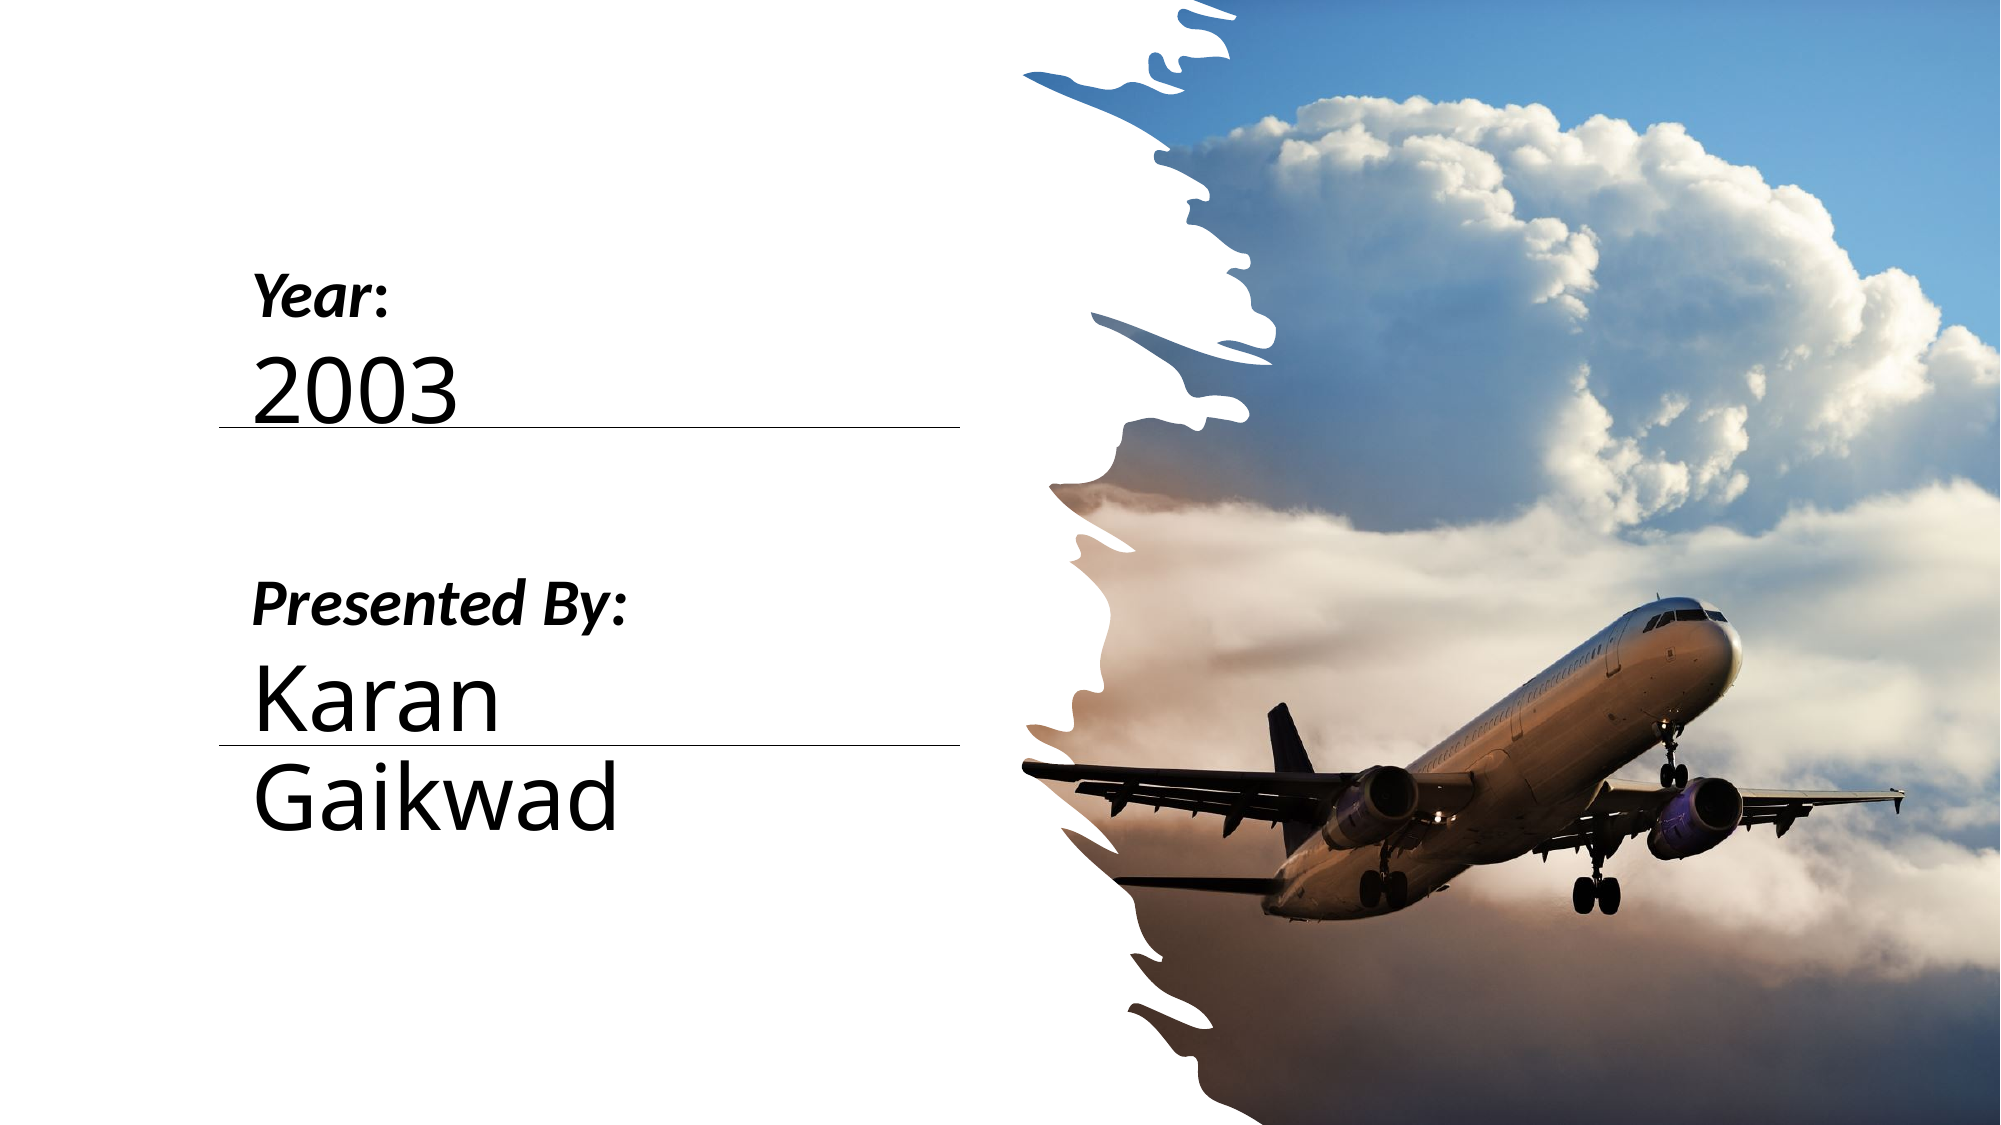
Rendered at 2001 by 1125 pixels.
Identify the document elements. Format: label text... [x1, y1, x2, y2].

text_box Year: 2003 Presented By: Karan Gaikwad [105, 105, 1000, 987]
picture [1021, 0, 2000, 1125]
